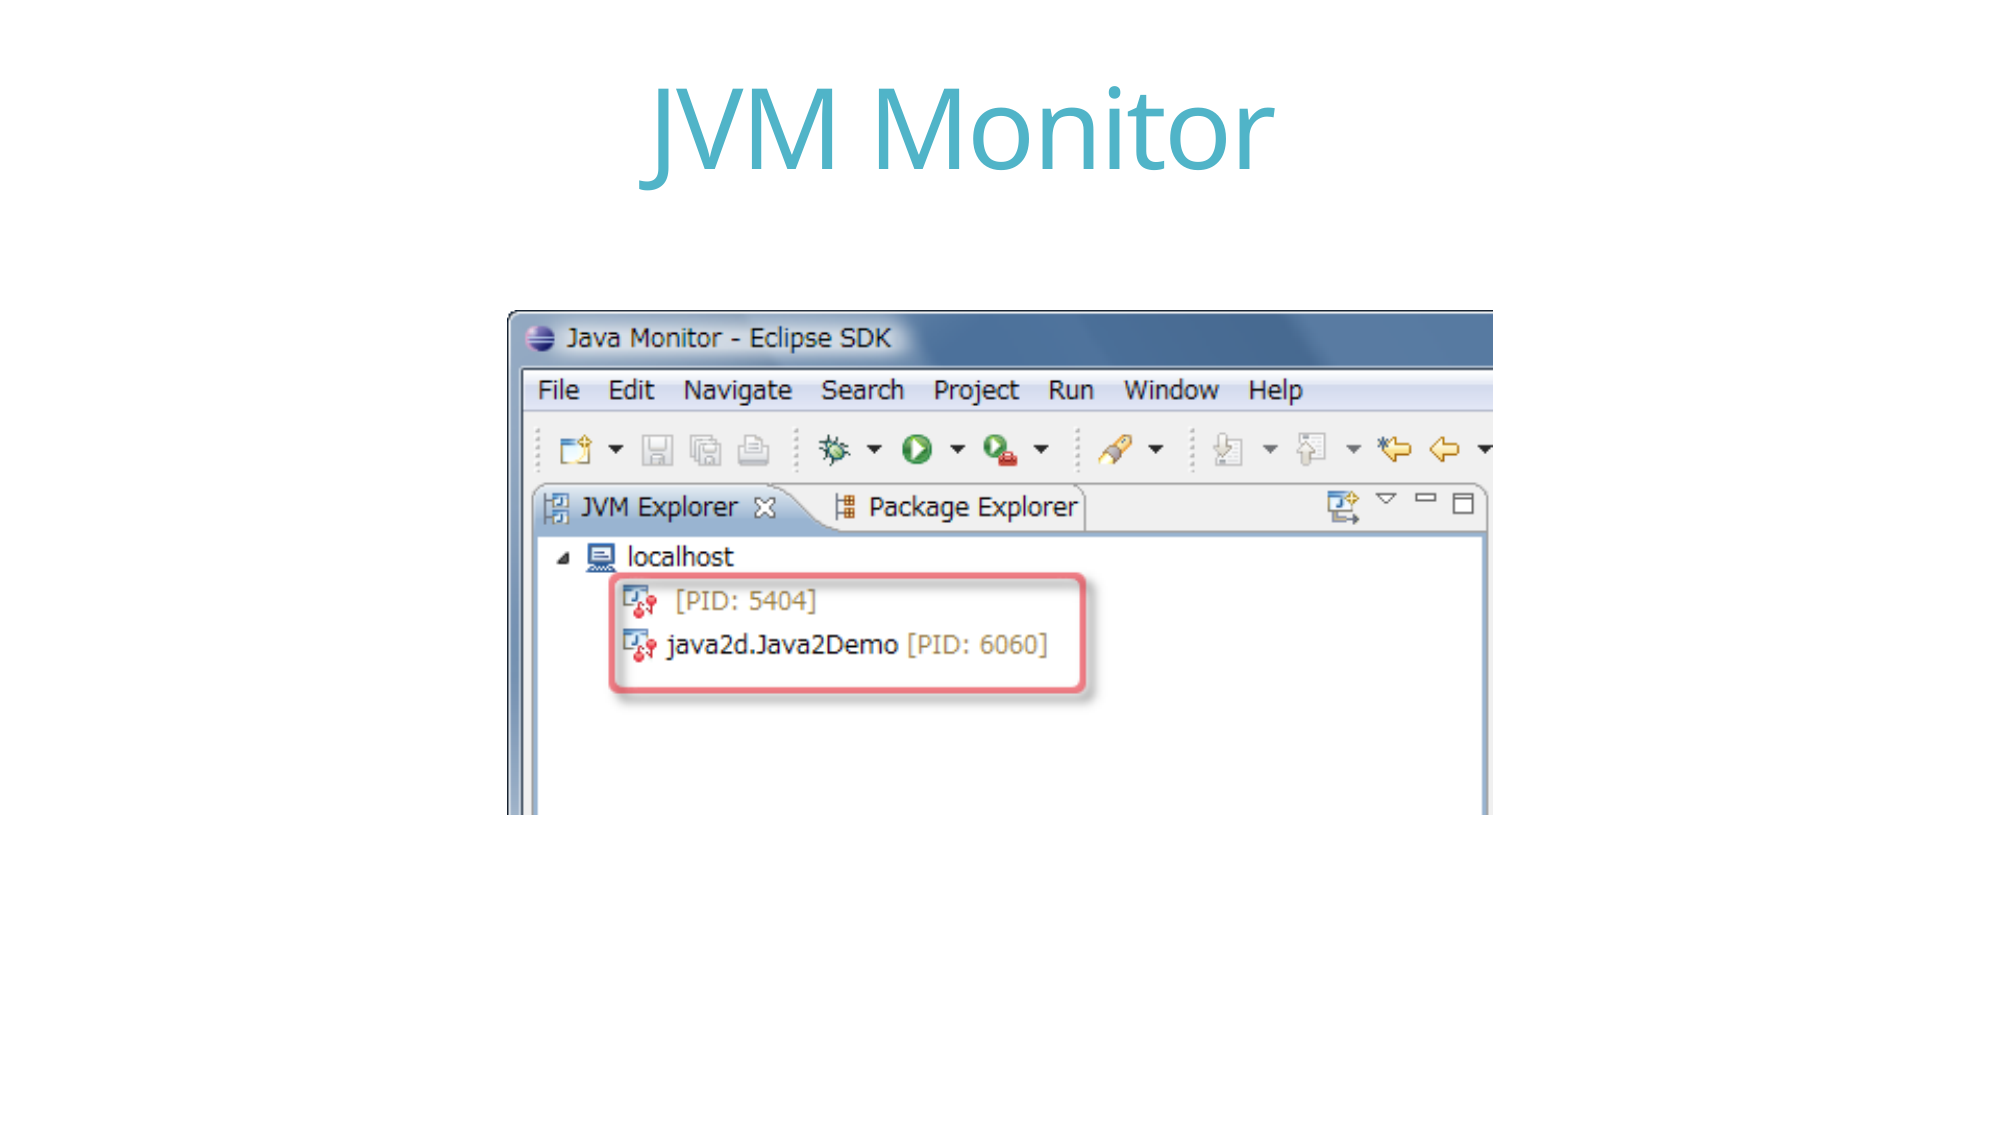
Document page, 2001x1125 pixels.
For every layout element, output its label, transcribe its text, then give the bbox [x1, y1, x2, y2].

picture [507, 310, 1493, 815]
title JVM Monitor [79, 0, 1847, 271]
